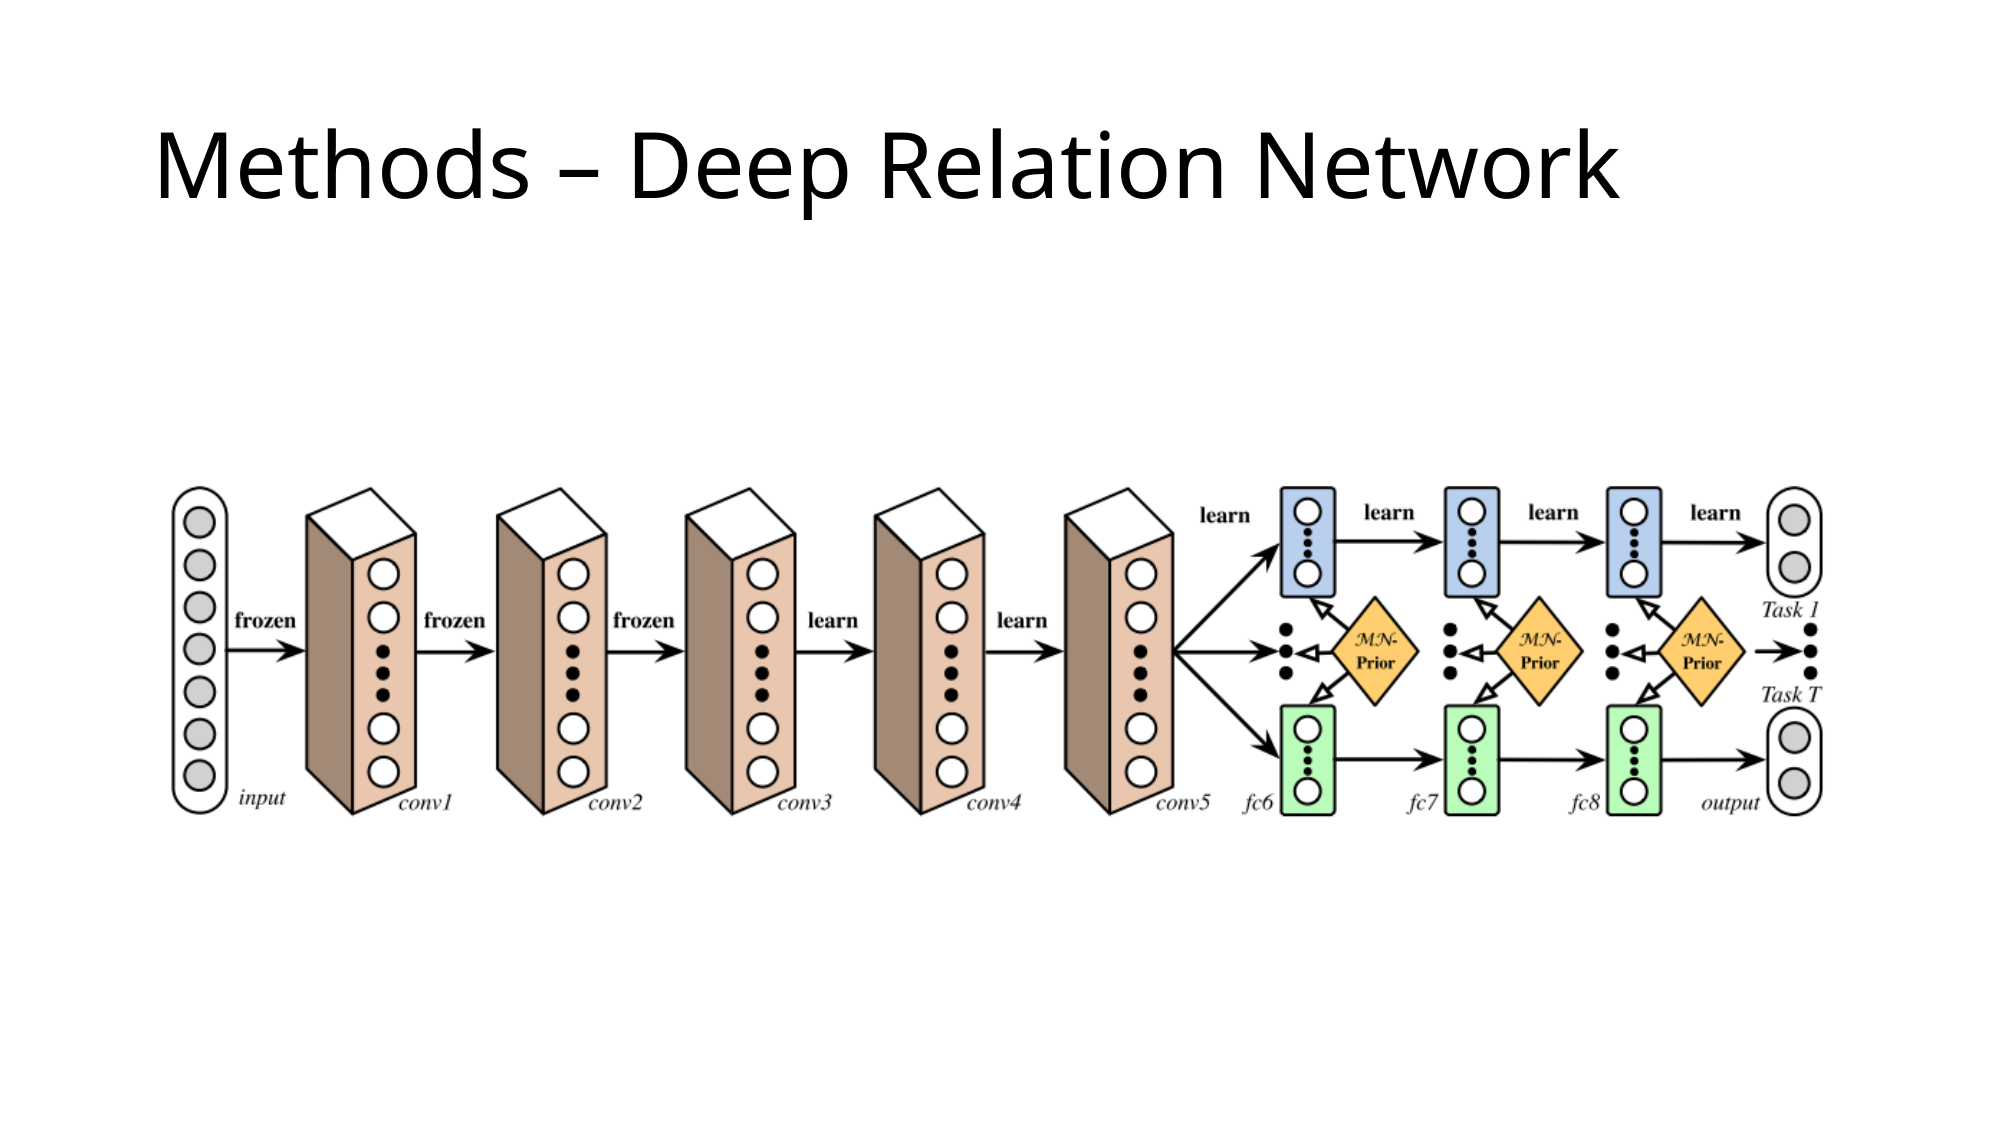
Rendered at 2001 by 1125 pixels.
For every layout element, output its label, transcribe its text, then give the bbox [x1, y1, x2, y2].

title Methods – Deep Relation Network [137, 59, 1863, 278]
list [137, 459, 1863, 864]
